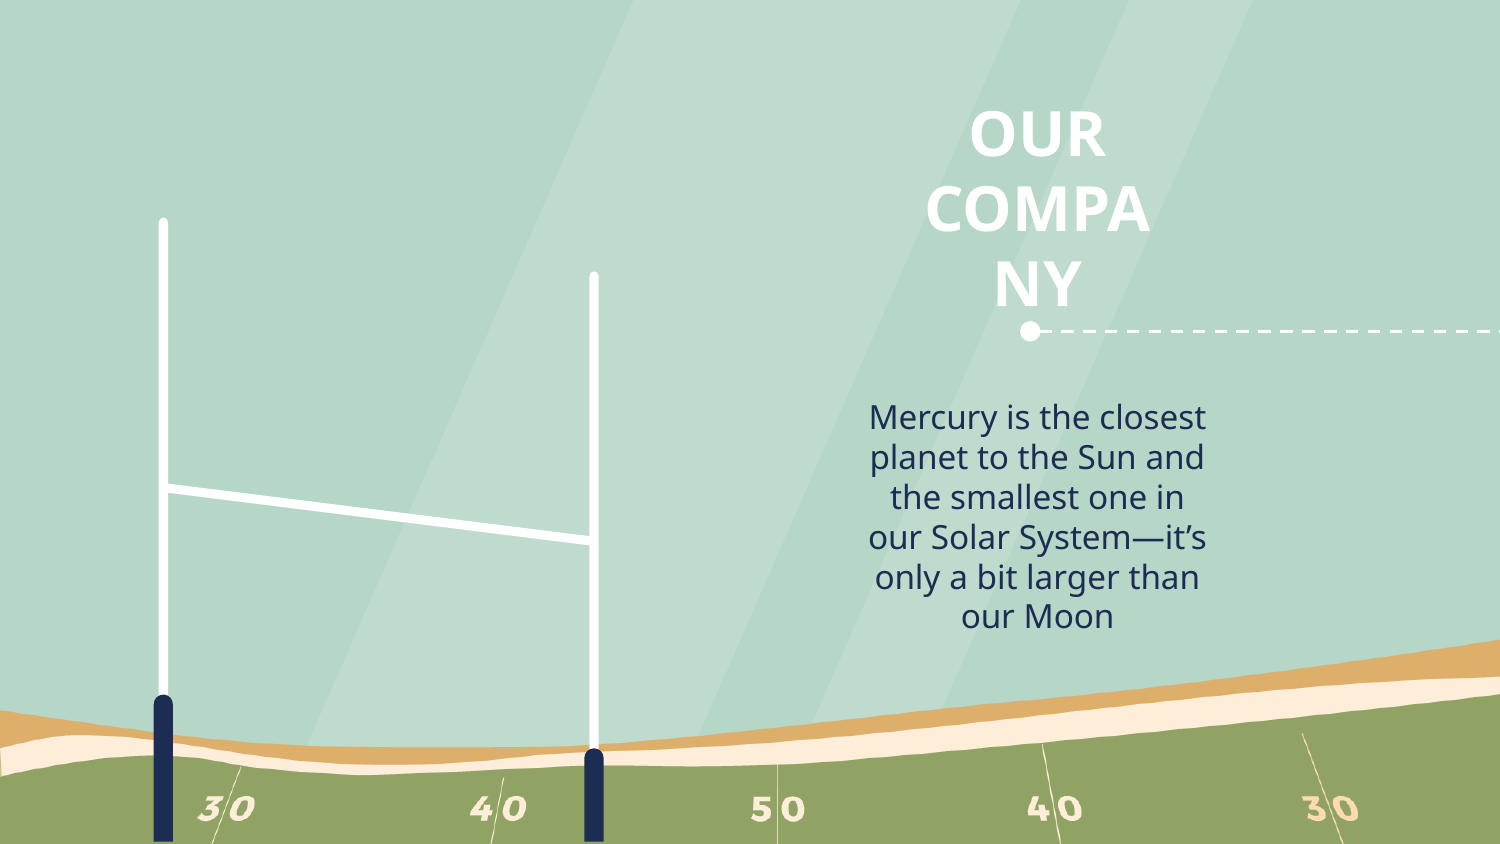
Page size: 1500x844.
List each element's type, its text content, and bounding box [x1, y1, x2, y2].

picture [0, 0, 1500, 844]
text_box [153, 217, 604, 842]
subtitle Mercury is the closest planet to the Sun and the smallest one in our Solar System—it’s only a bit larger than our Moon [847, 381, 1229, 674]
title OUR COMPANY [889, 132, 1186, 282]
